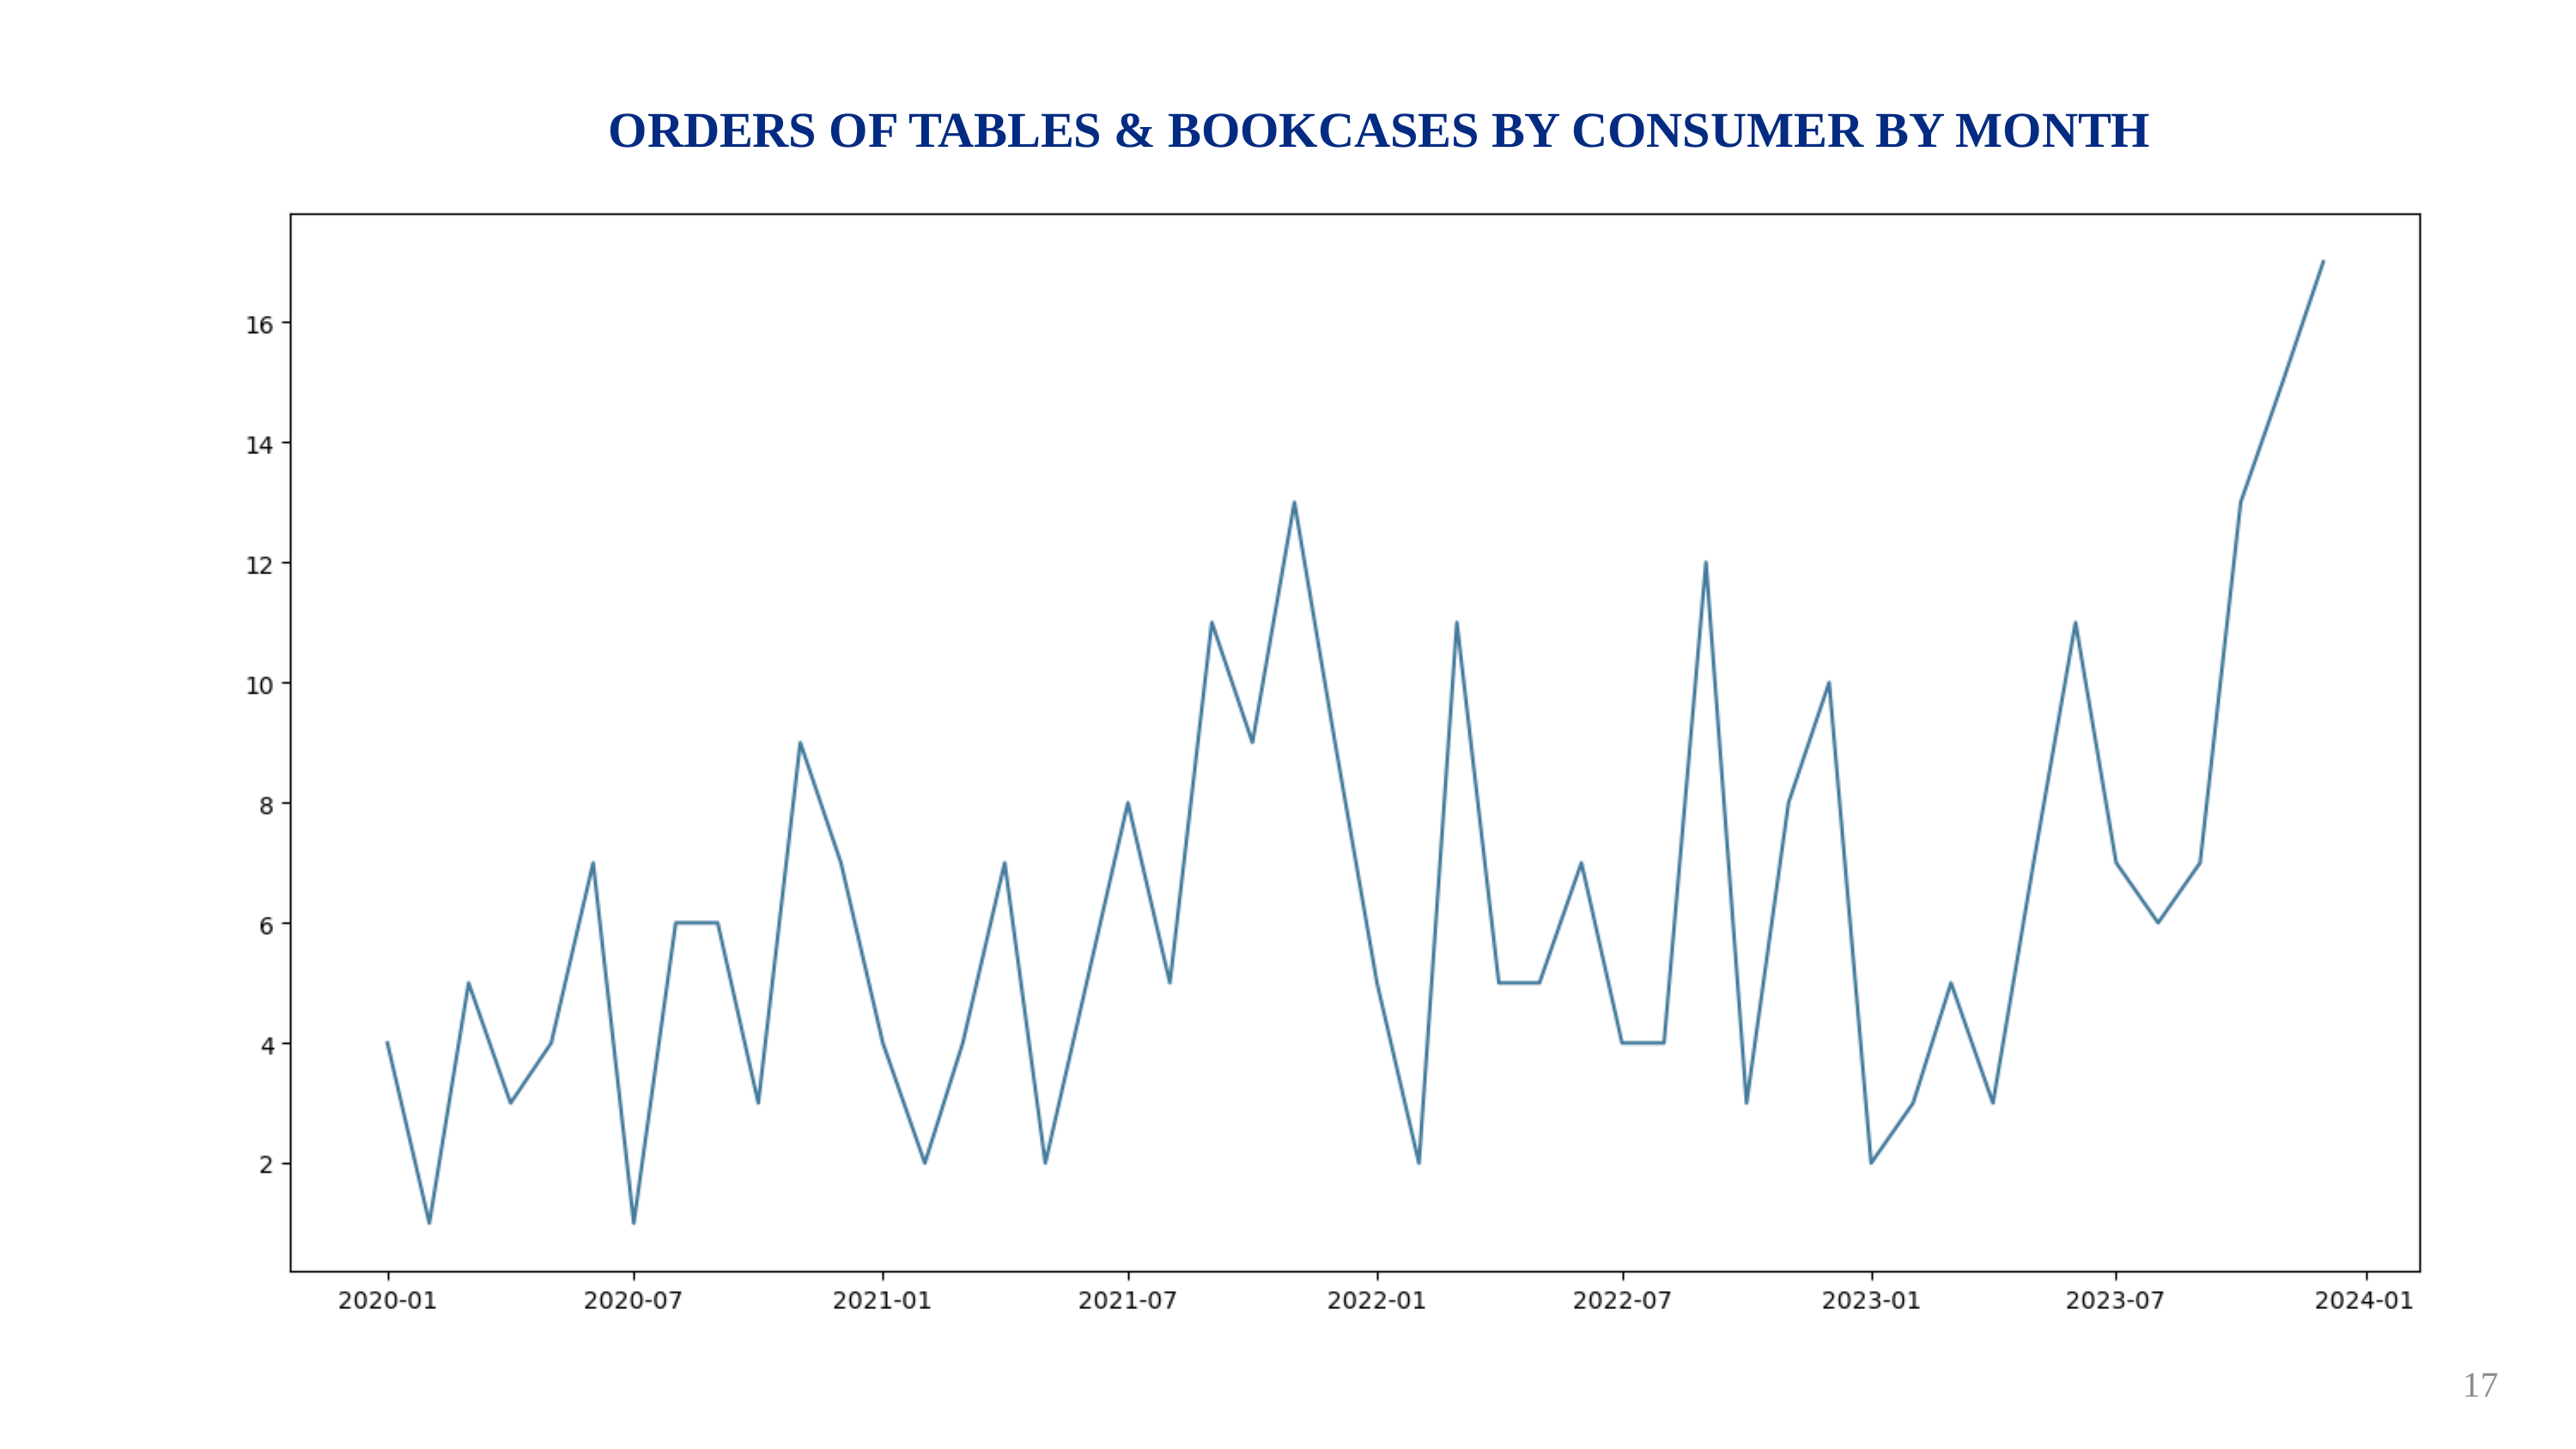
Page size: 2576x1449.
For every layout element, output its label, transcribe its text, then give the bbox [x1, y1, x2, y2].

slide_number 17 [2210, 1357, 2512, 1410]
text_box ORDERS OF TABLES & BOOKCASES BY CONSUMER BY MONTH [323, 91, 2437, 164]
picture [227, 197, 2437, 1330]
